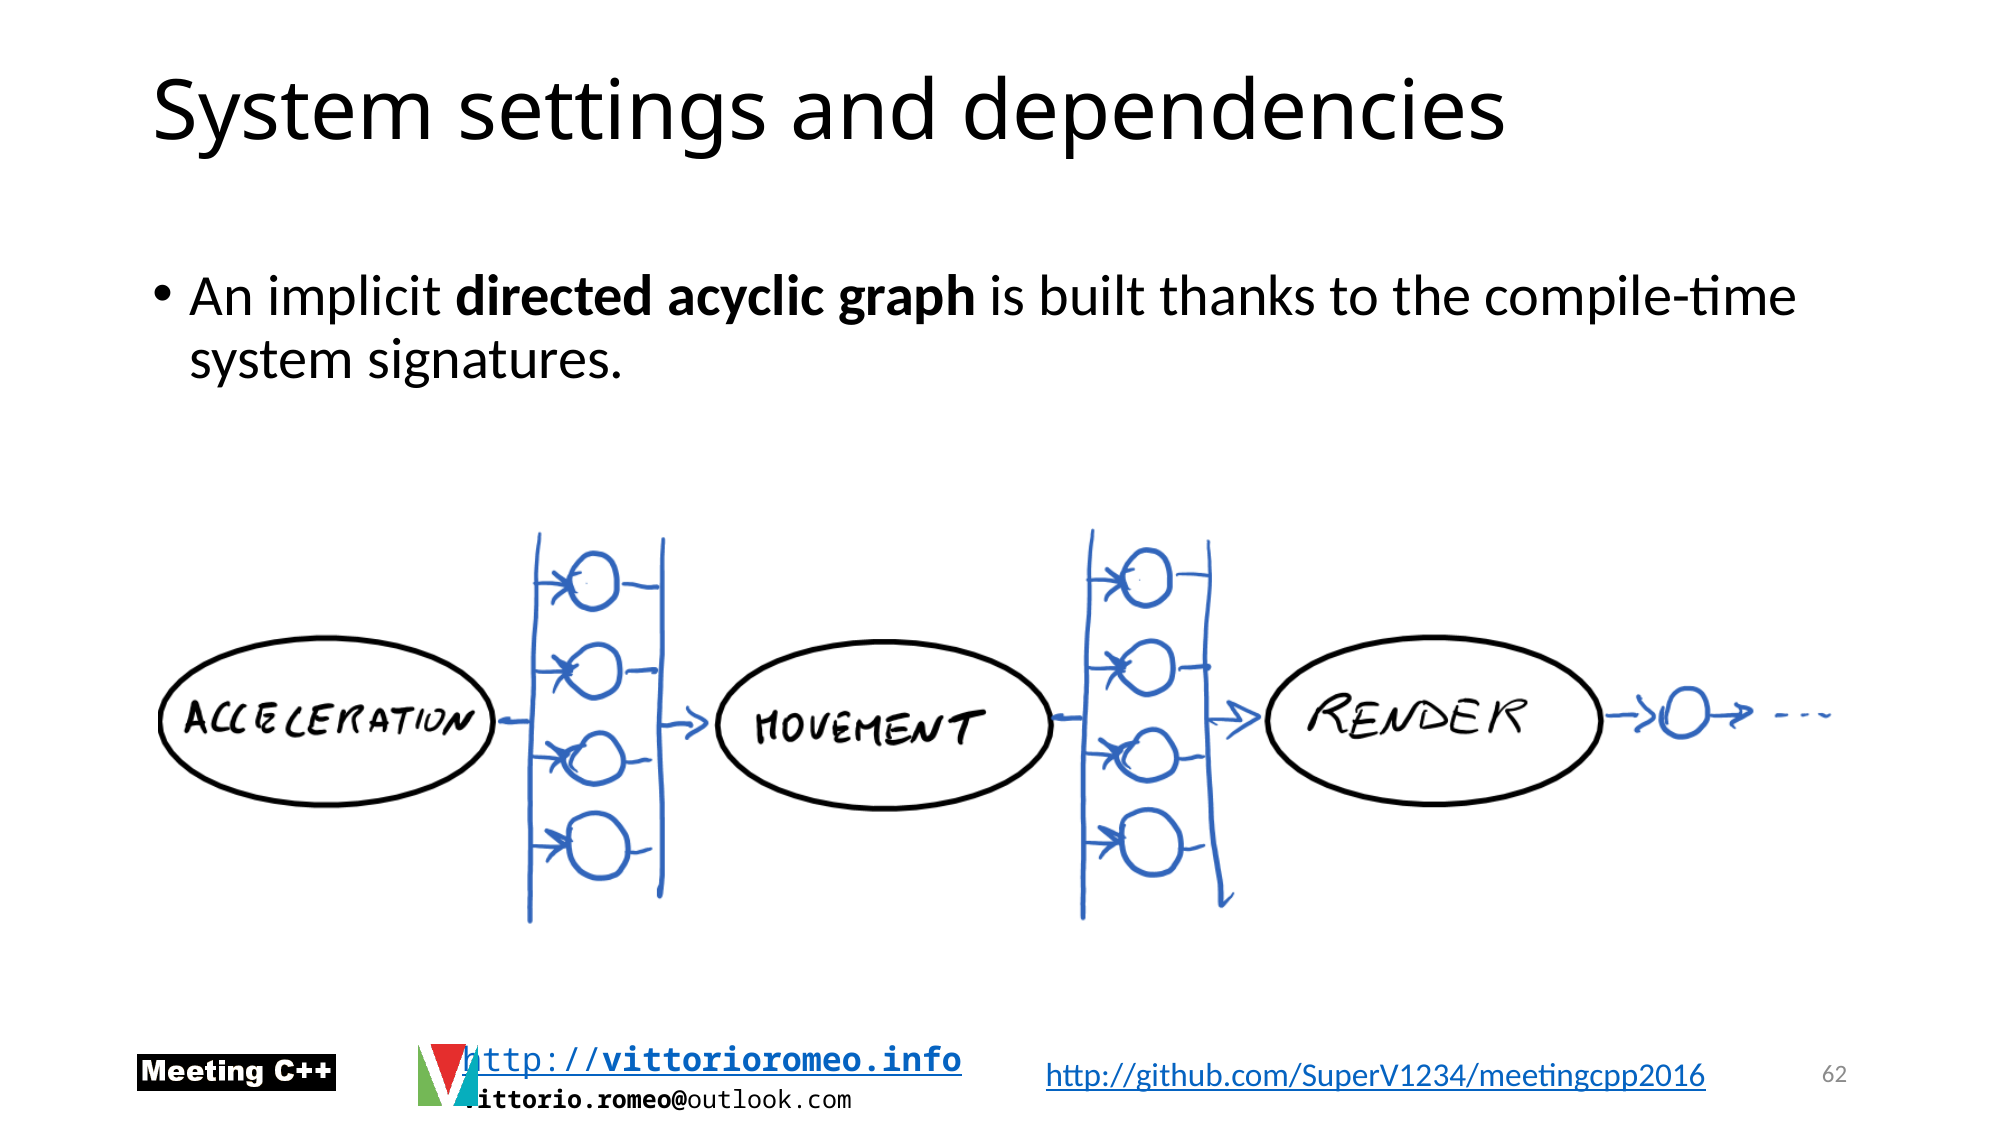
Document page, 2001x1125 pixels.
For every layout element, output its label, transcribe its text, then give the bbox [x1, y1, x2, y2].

list An implicit directed acyclic graph is built thanks to the compile-time system signatures. [137, 257, 1863, 492]
picture [418, 1044, 478, 1106]
slide_number 62 [1793, 1042, 1863, 1103]
picture [137, 1054, 336, 1091]
picture [157, 522, 1842, 927]
title System settings and dependencies [137, 59, 1863, 166]
